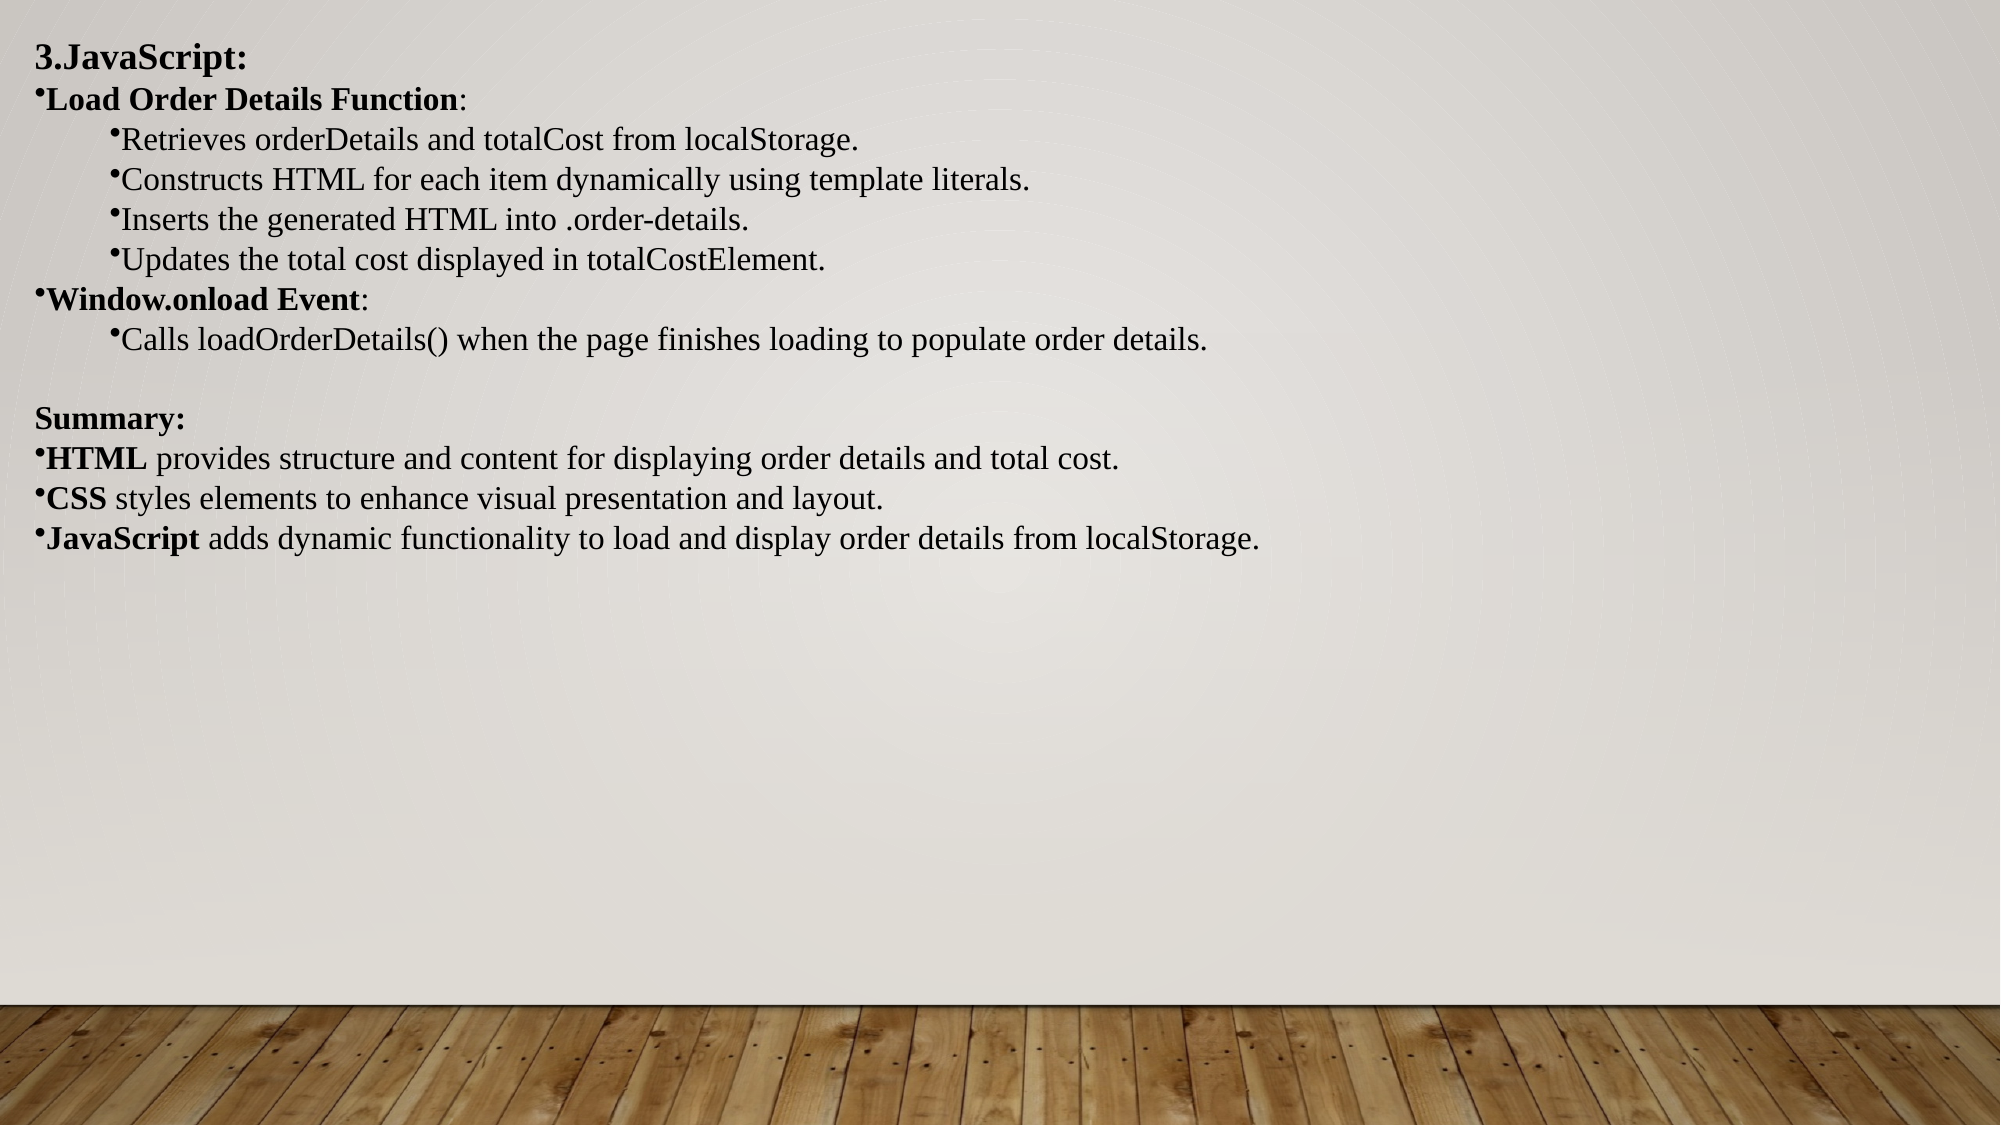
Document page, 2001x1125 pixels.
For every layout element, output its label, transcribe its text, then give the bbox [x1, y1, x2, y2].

picture [0, 1005, 2000, 1125]
text_box 3.JavaScript: Load Order Details Function: Retrieves orderDetails and totalCost from localStorage. Constructs HTML for each item dynamically using template literals. Inserts the generated HTML into .order-details. Updates the total cost displayed in totalCostElement. Window.onload Event: Calls loadOrderDetails() when the page finishes loading to populate order details. Summary: HTML provides structure and content for displaying order details and total cost. CSS styles elements to enhance visual presentation and layout. JavaScript adds dynamic functionality to load and display order details from localStorage. [19, 24, 2000, 604]
